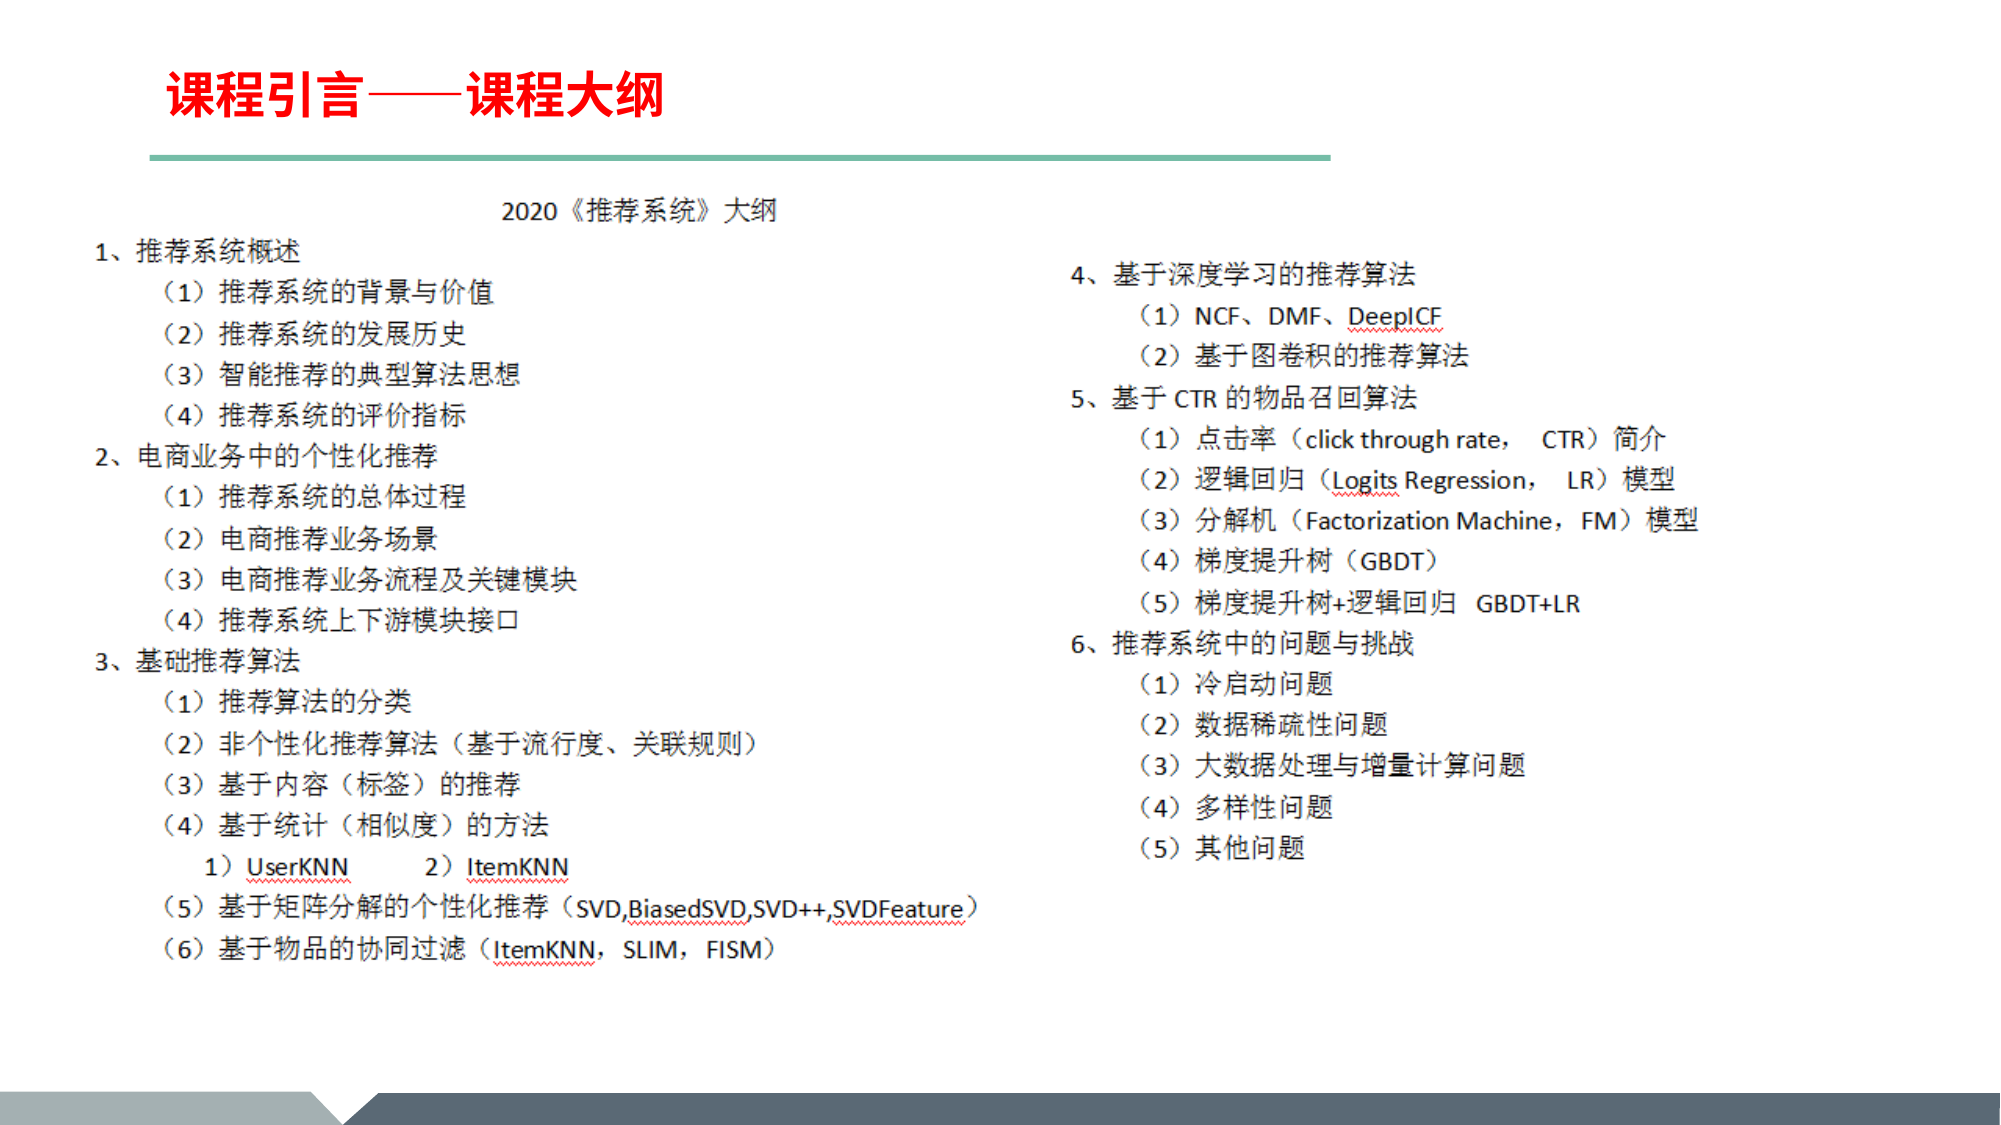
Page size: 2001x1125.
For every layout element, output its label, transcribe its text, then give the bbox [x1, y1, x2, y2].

title 课程引言——课程大纲 [157, 28, 1406, 159]
picture [86, 188, 1869, 971]
